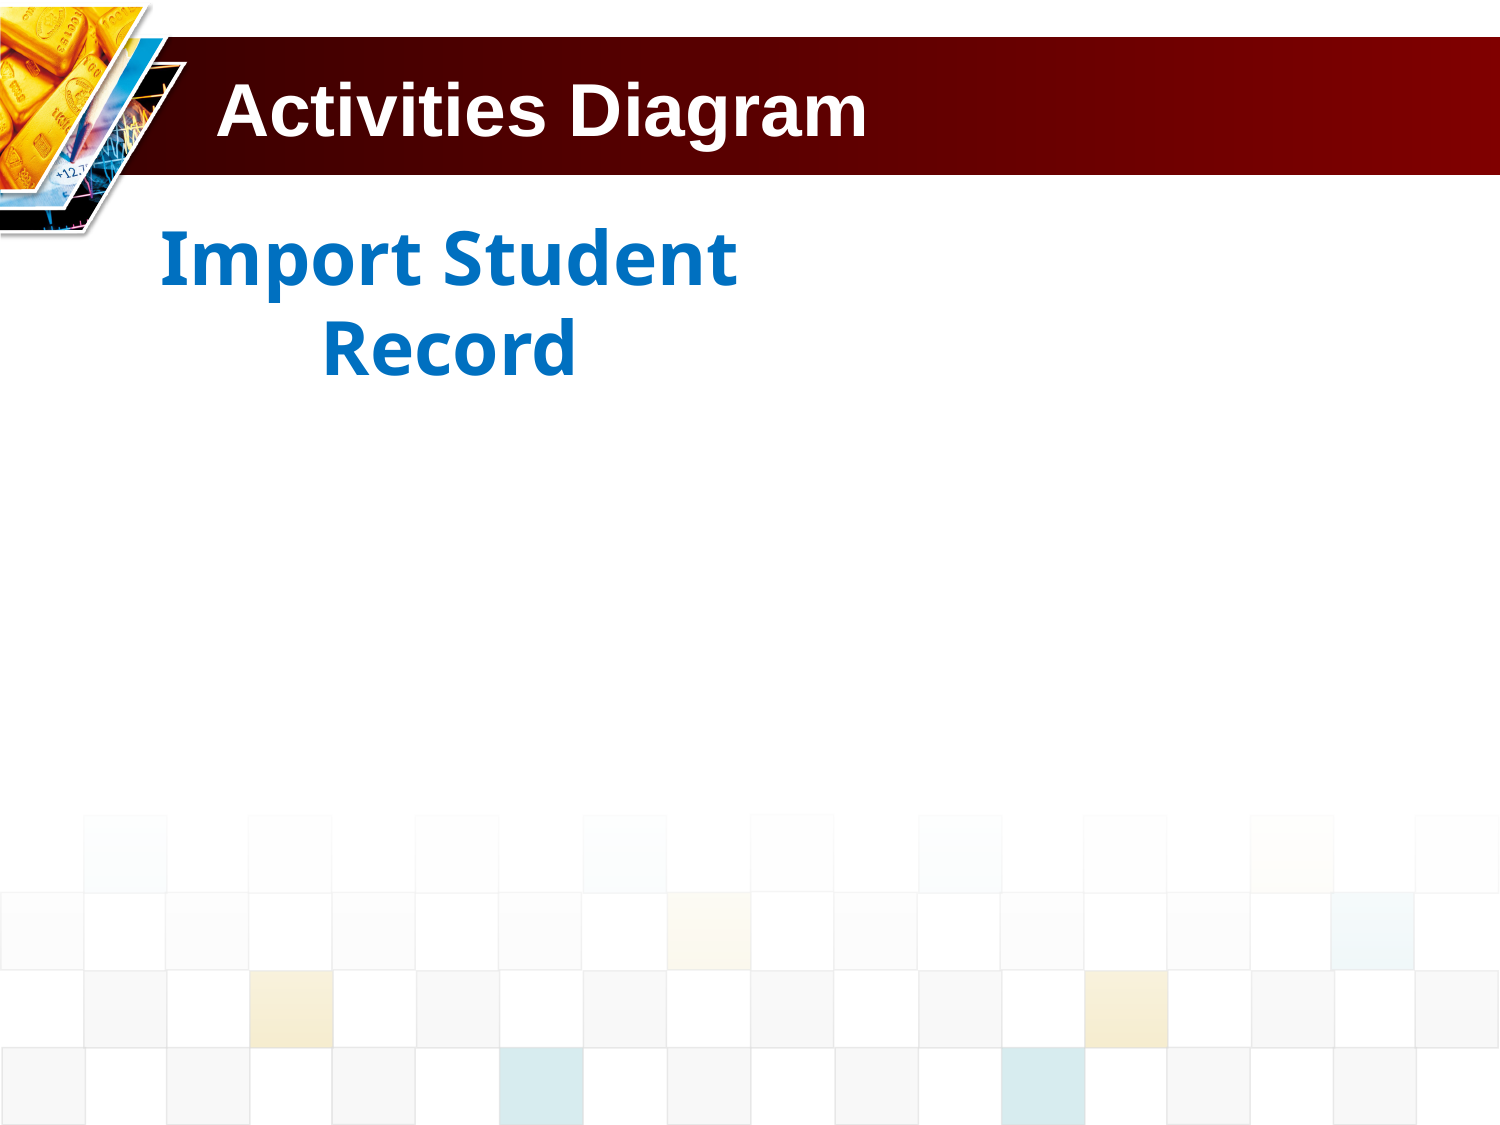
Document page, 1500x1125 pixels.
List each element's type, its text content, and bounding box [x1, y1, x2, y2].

title Activities Diagram [200, 37, 1413, 175]
picture [0, 0, 190, 243]
text_box Import Student Record [125, 202, 775, 398]
